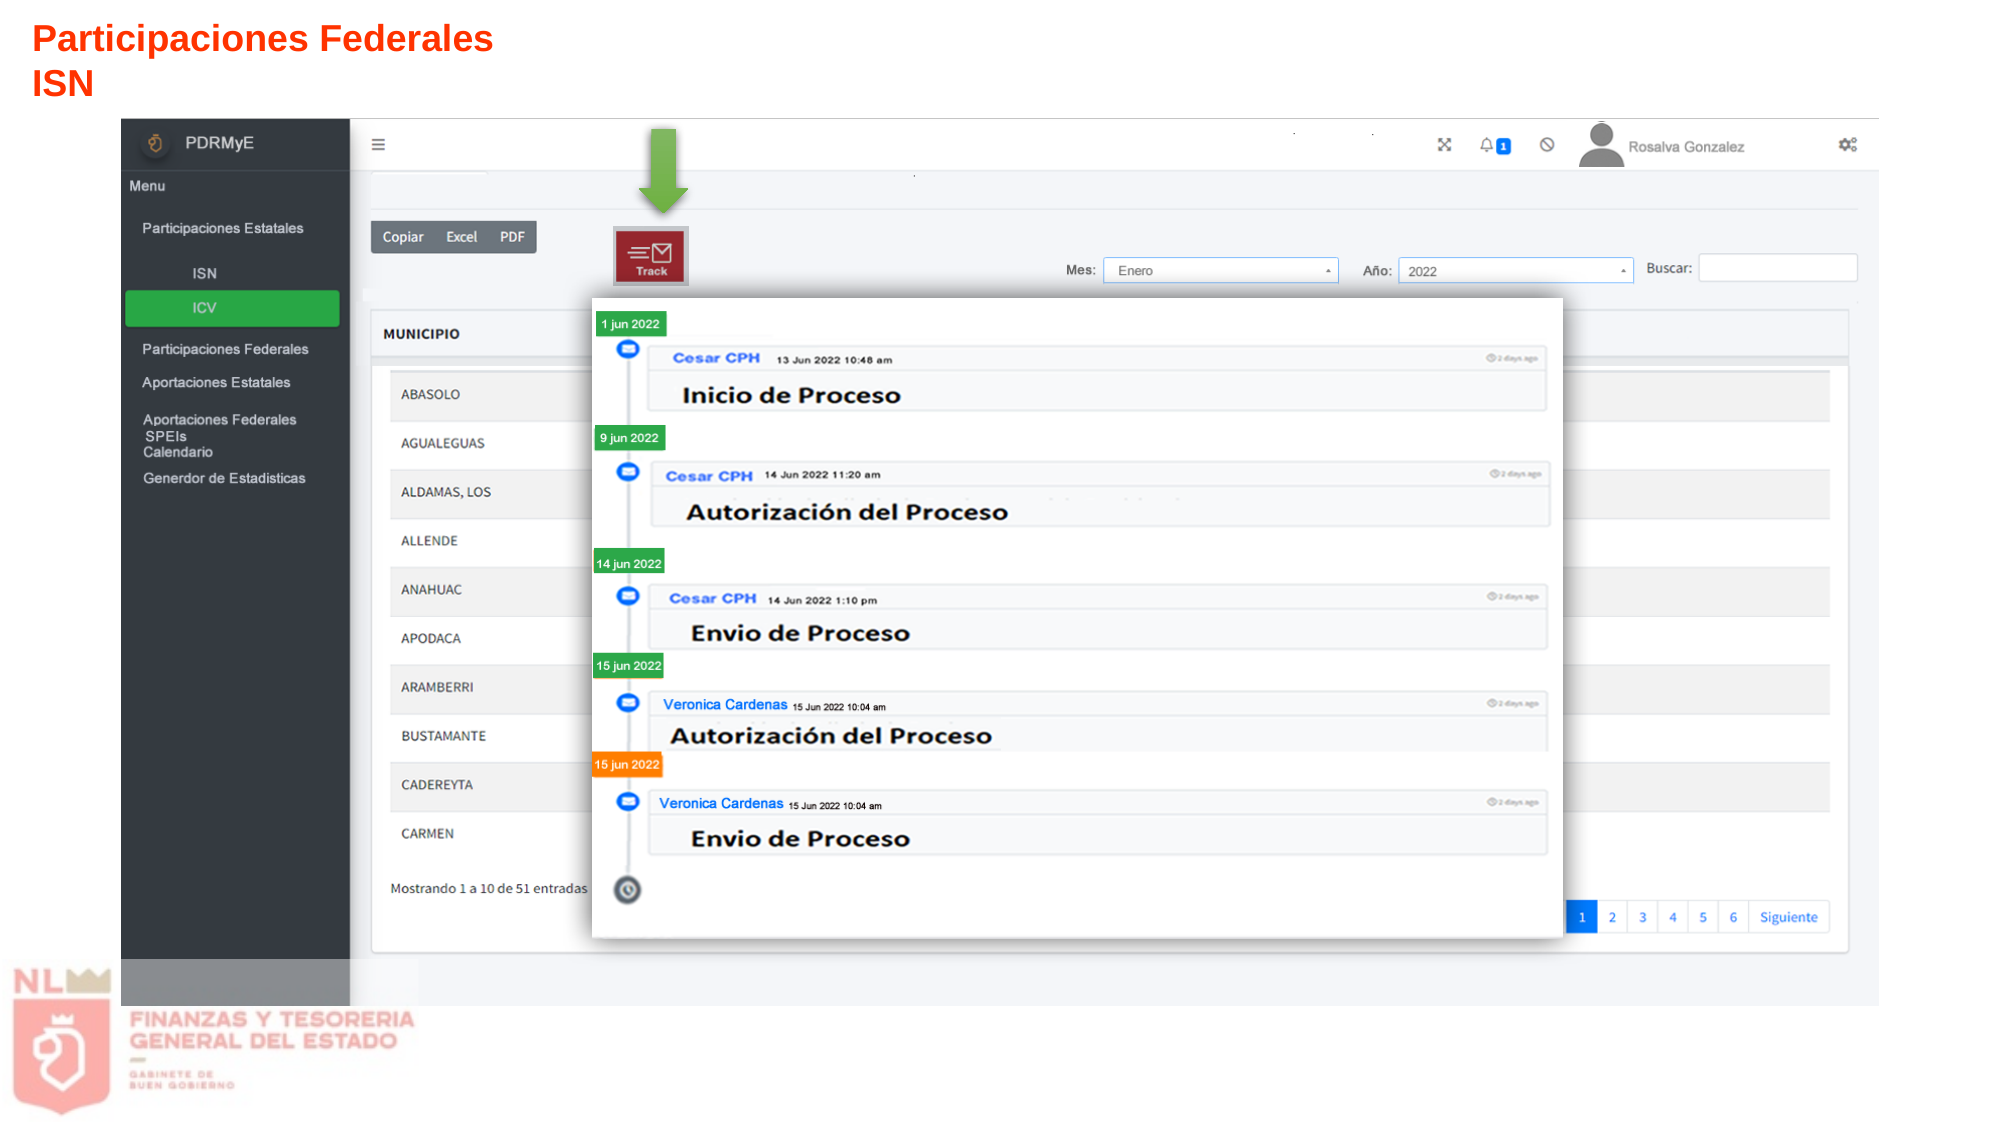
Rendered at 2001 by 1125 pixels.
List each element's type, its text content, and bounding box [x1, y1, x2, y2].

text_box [121, 119, 1879, 1006]
picture [1576, 122, 1821, 167]
text_box [2, 958, 420, 1123]
picture [592, 298, 1563, 939]
picture [613, 226, 689, 286]
picture [143, 426, 194, 445]
text_box Participaciones Federales ISN [17, 6, 821, 112]
